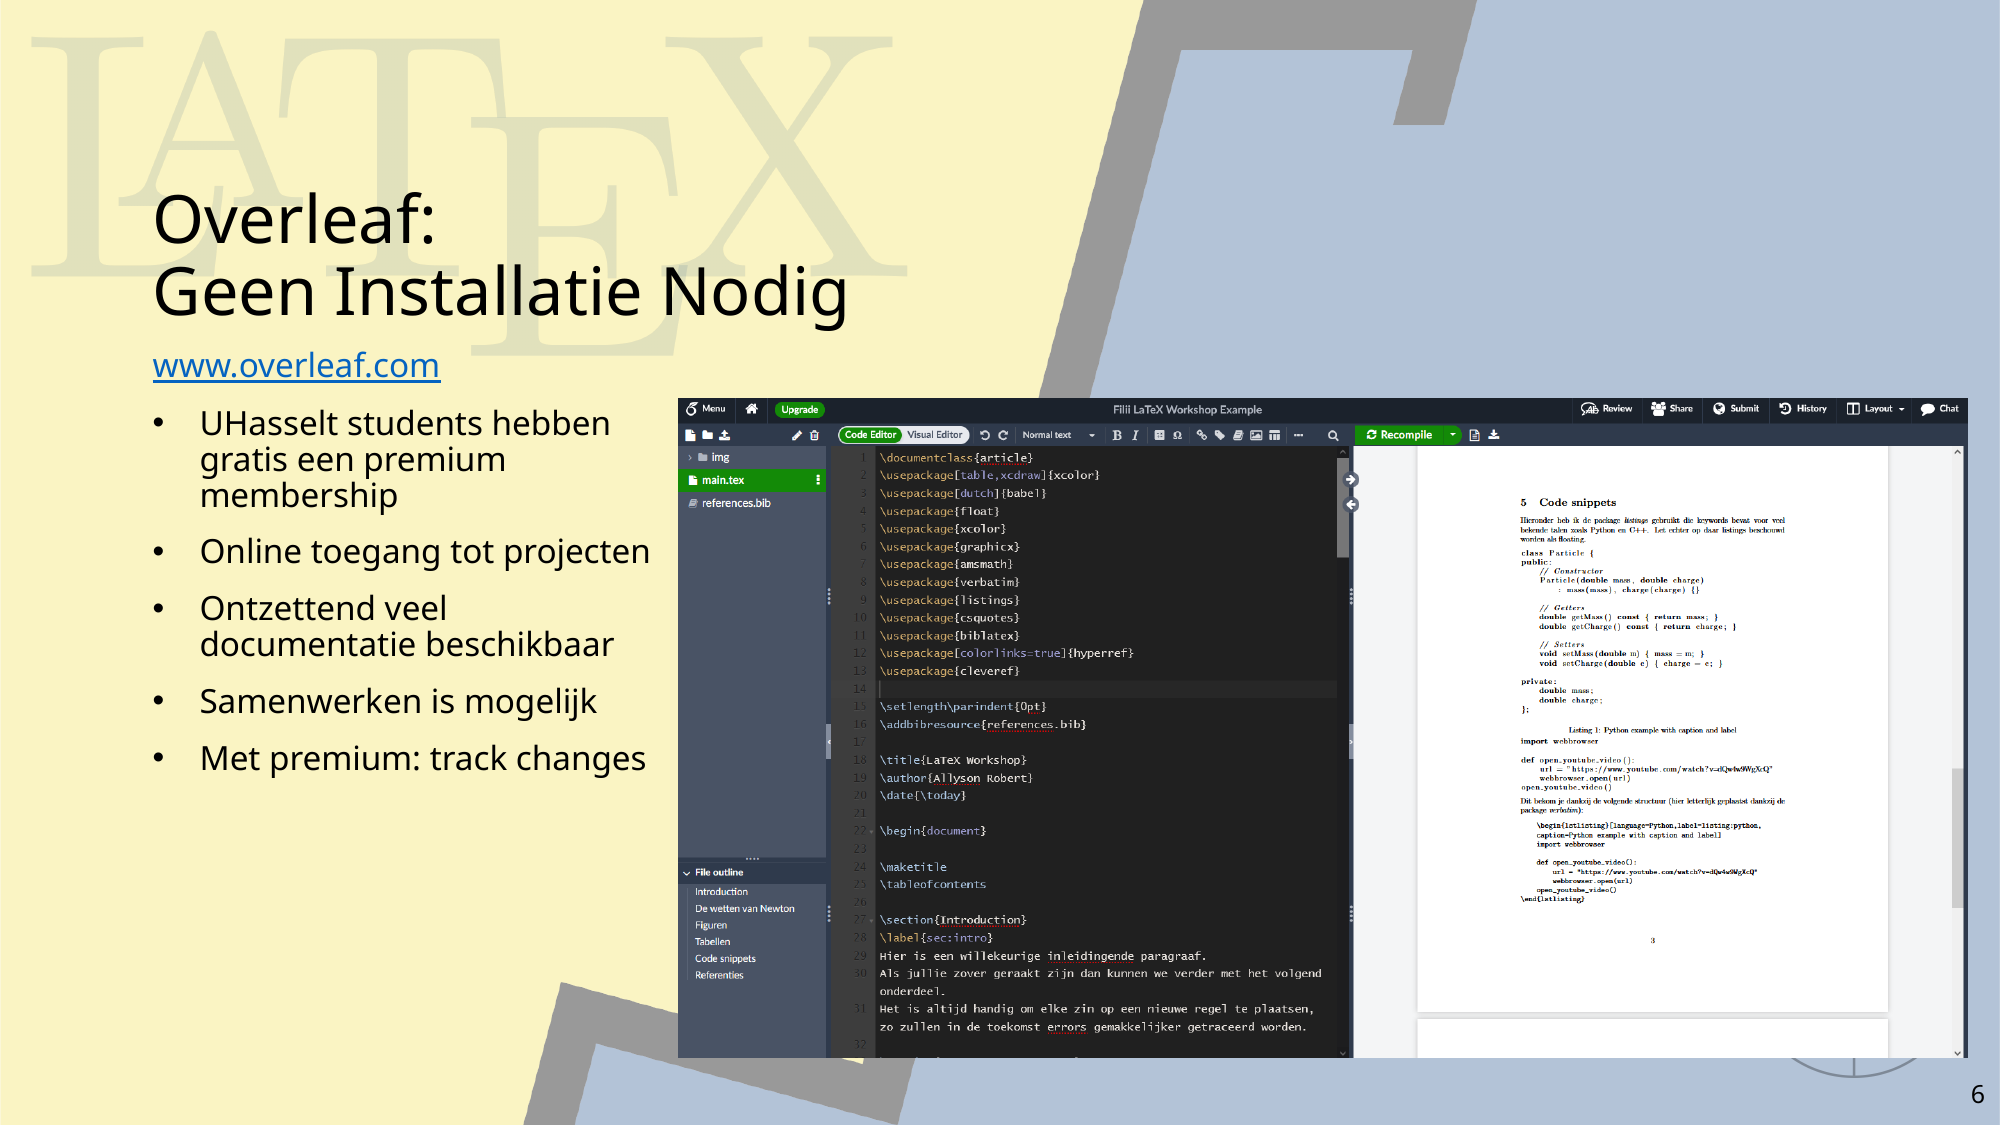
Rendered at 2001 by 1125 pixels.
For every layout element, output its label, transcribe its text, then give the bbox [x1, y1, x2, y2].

picture [0, 0, 2000, 1125]
list www.overleaf.com UHasselt students hebben gratis een premium membership Online toegang tot projecten Ontzettend veel documentatie beschikbaar Samenwerken is mogelijk Met premium: track changes [137, 337, 679, 963]
slide_number 6 [1550, 1065, 2000, 1125]
title Overleaf: Geen Installatie Nodig [137, 75, 1968, 338]
